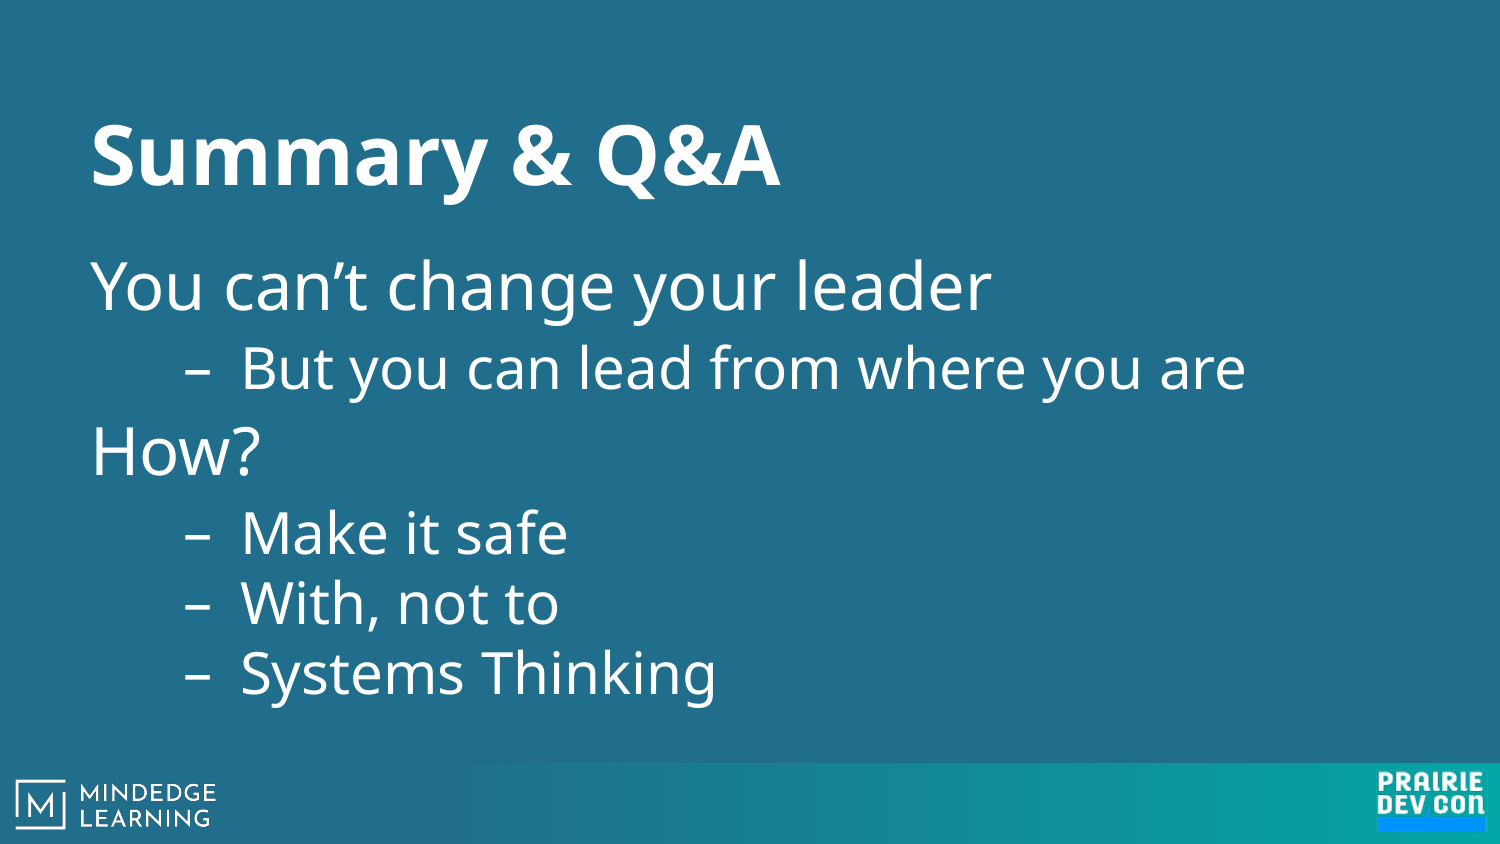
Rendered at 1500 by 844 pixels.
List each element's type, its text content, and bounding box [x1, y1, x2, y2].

title Summary & Q&A [75, 83, 1425, 189]
picture [1376, 770, 1488, 834]
list You can’t change your leader But you can lead from where you are How? Make it safe With, not to Systems Thinking [75, 189, 1425, 714]
picture [0, 764, 231, 844]
